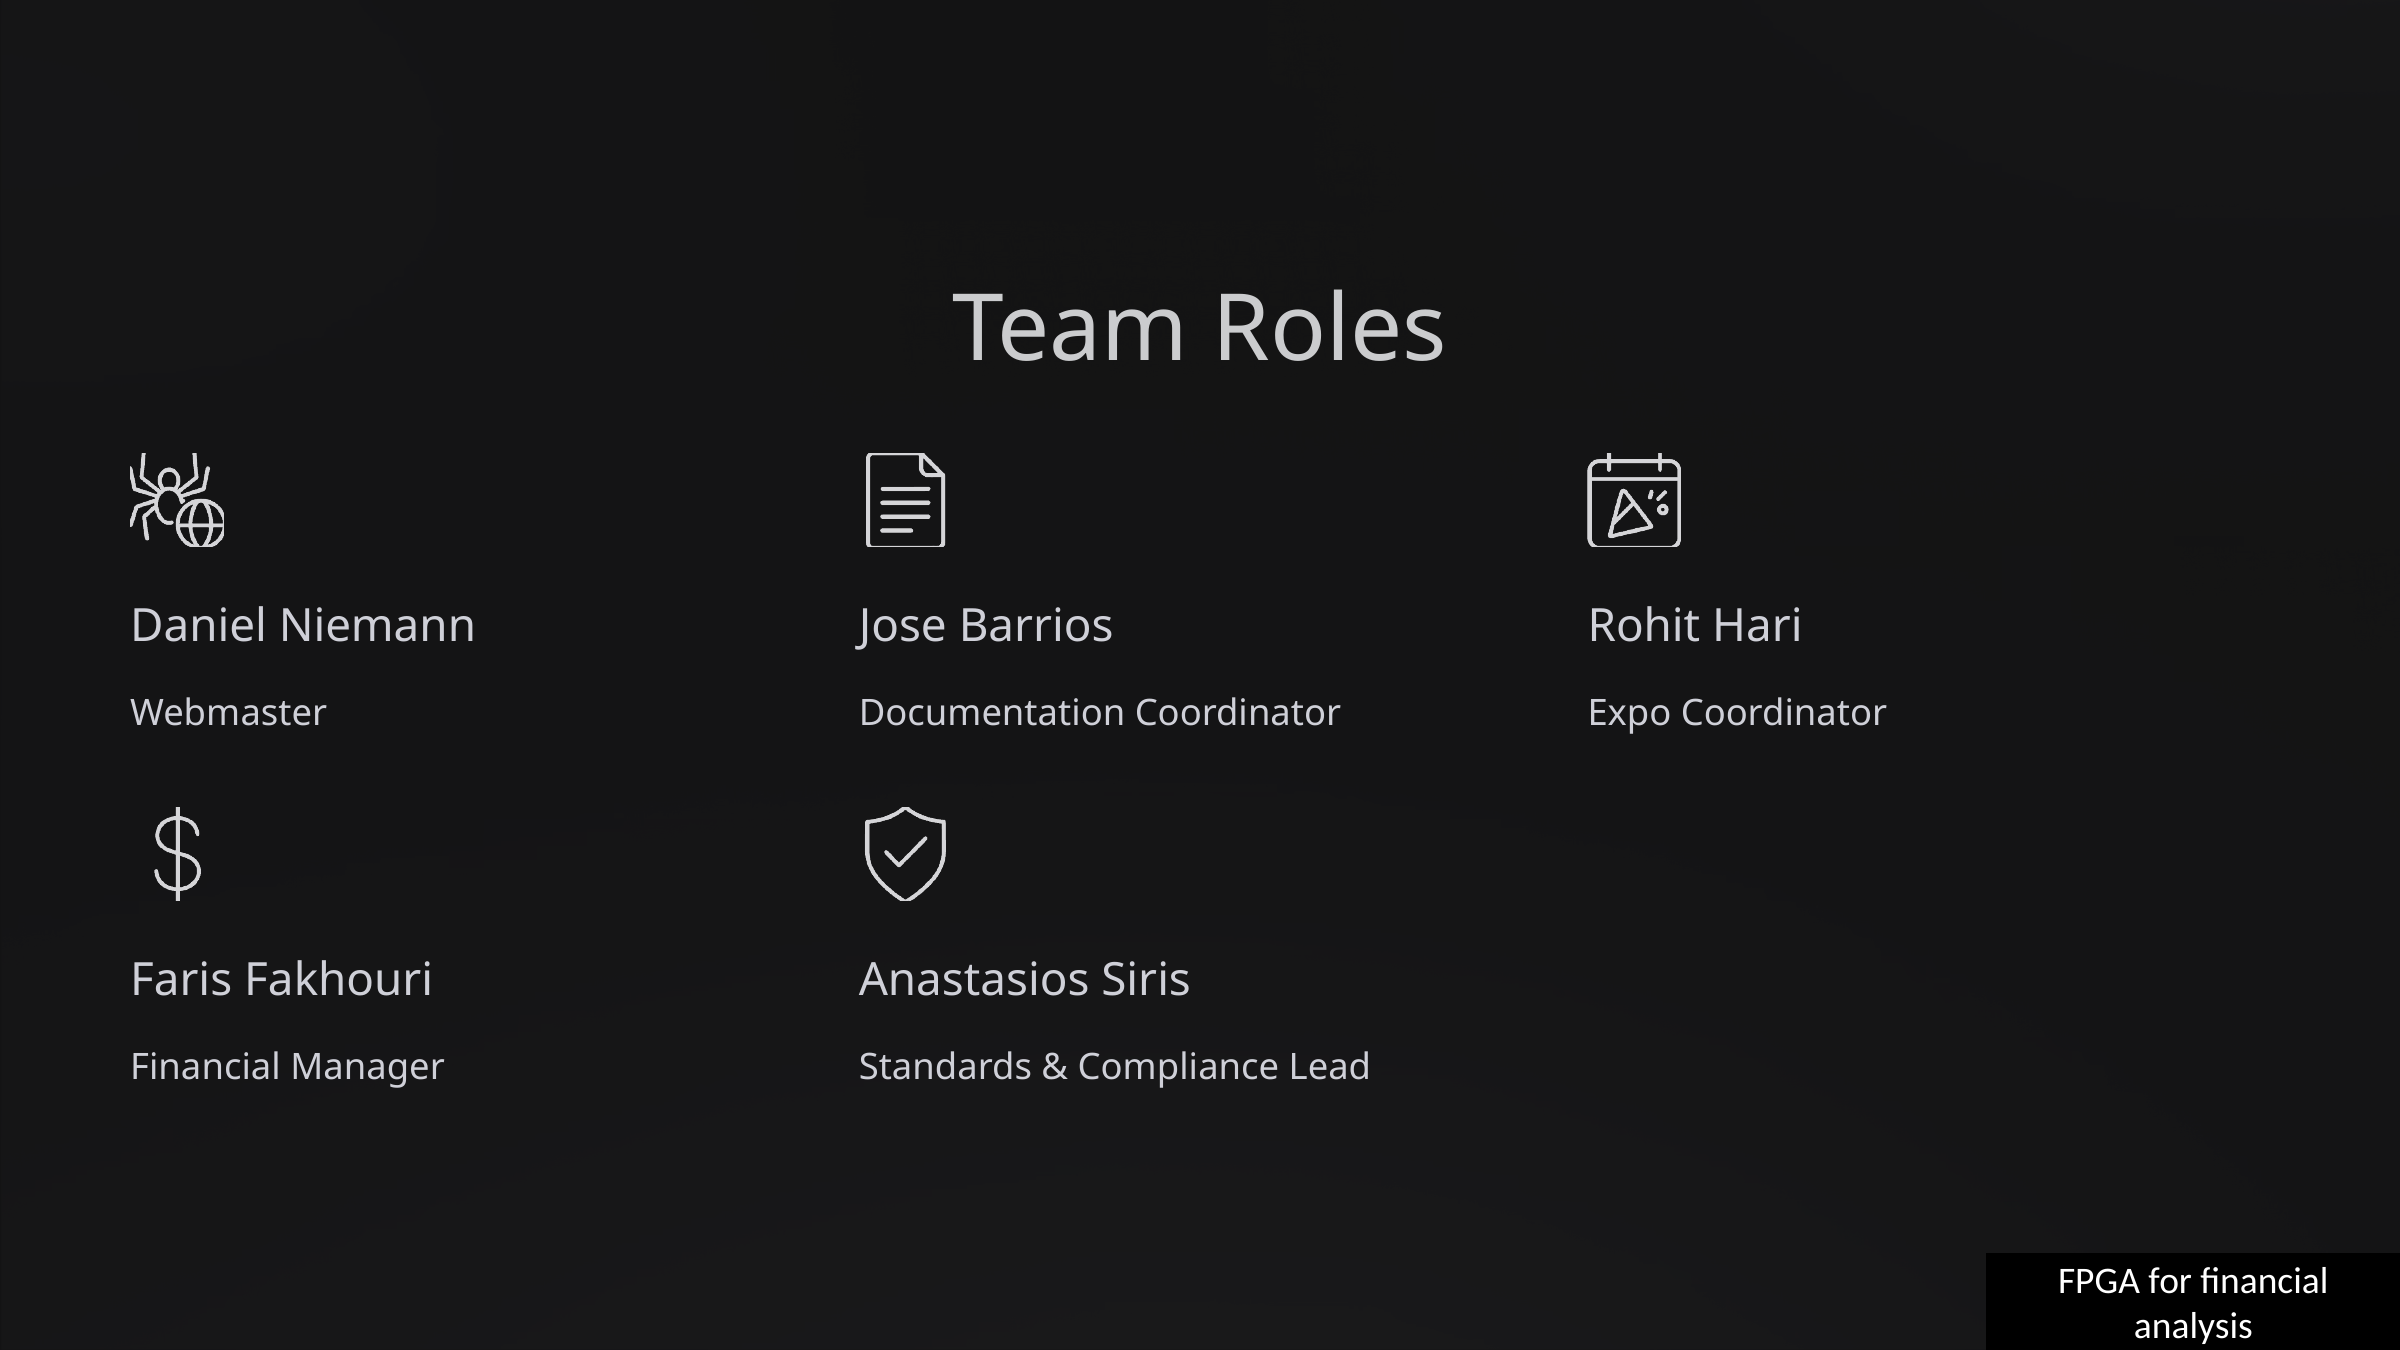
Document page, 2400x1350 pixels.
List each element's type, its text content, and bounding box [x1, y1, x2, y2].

picture [858, 807, 952, 901]
picture [130, 807, 224, 901]
text_box Team Roles [734, 262, 1666, 380]
picture [1587, 453, 1681, 547]
text_box Standards & Compliance Lead [858, 1027, 1541, 1087]
picture [130, 453, 224, 547]
text_box Rohit Hari [1587, 593, 2053, 652]
text_box Faris Fakhouri [130, 947, 596, 1006]
text_box Daniel Niemann [130, 593, 596, 652]
text_box Expo Coordinator [1587, 673, 2270, 733]
picture [858, 453, 952, 547]
text_box Jose Barrios [858, 593, 1324, 652]
text_box Documentation Coordinator [858, 673, 1541, 733]
text_box Anastasios Siris [858, 947, 1324, 1006]
text_box Financial Manager [130, 1027, 813, 1087]
text_box Webmaster [130, 673, 813, 733]
text_box FPGA for financial analysis [1986, 1253, 2400, 1350]
